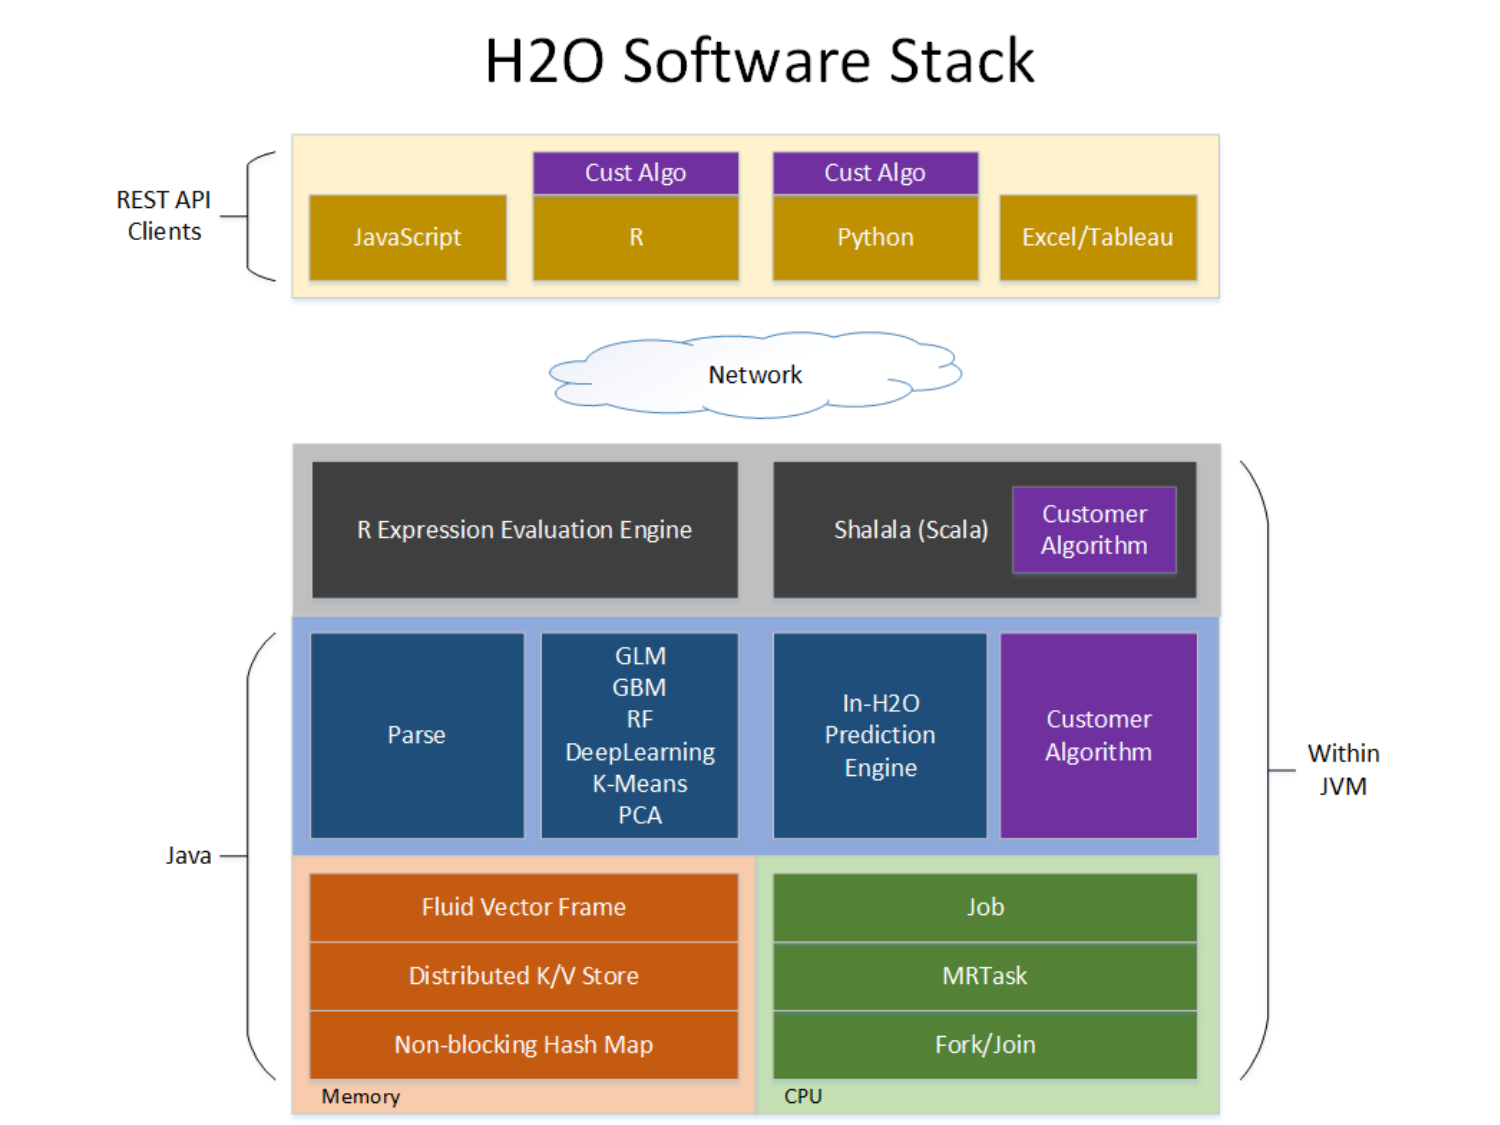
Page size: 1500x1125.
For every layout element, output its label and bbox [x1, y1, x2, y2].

picture [101, 0, 1395, 1125]
